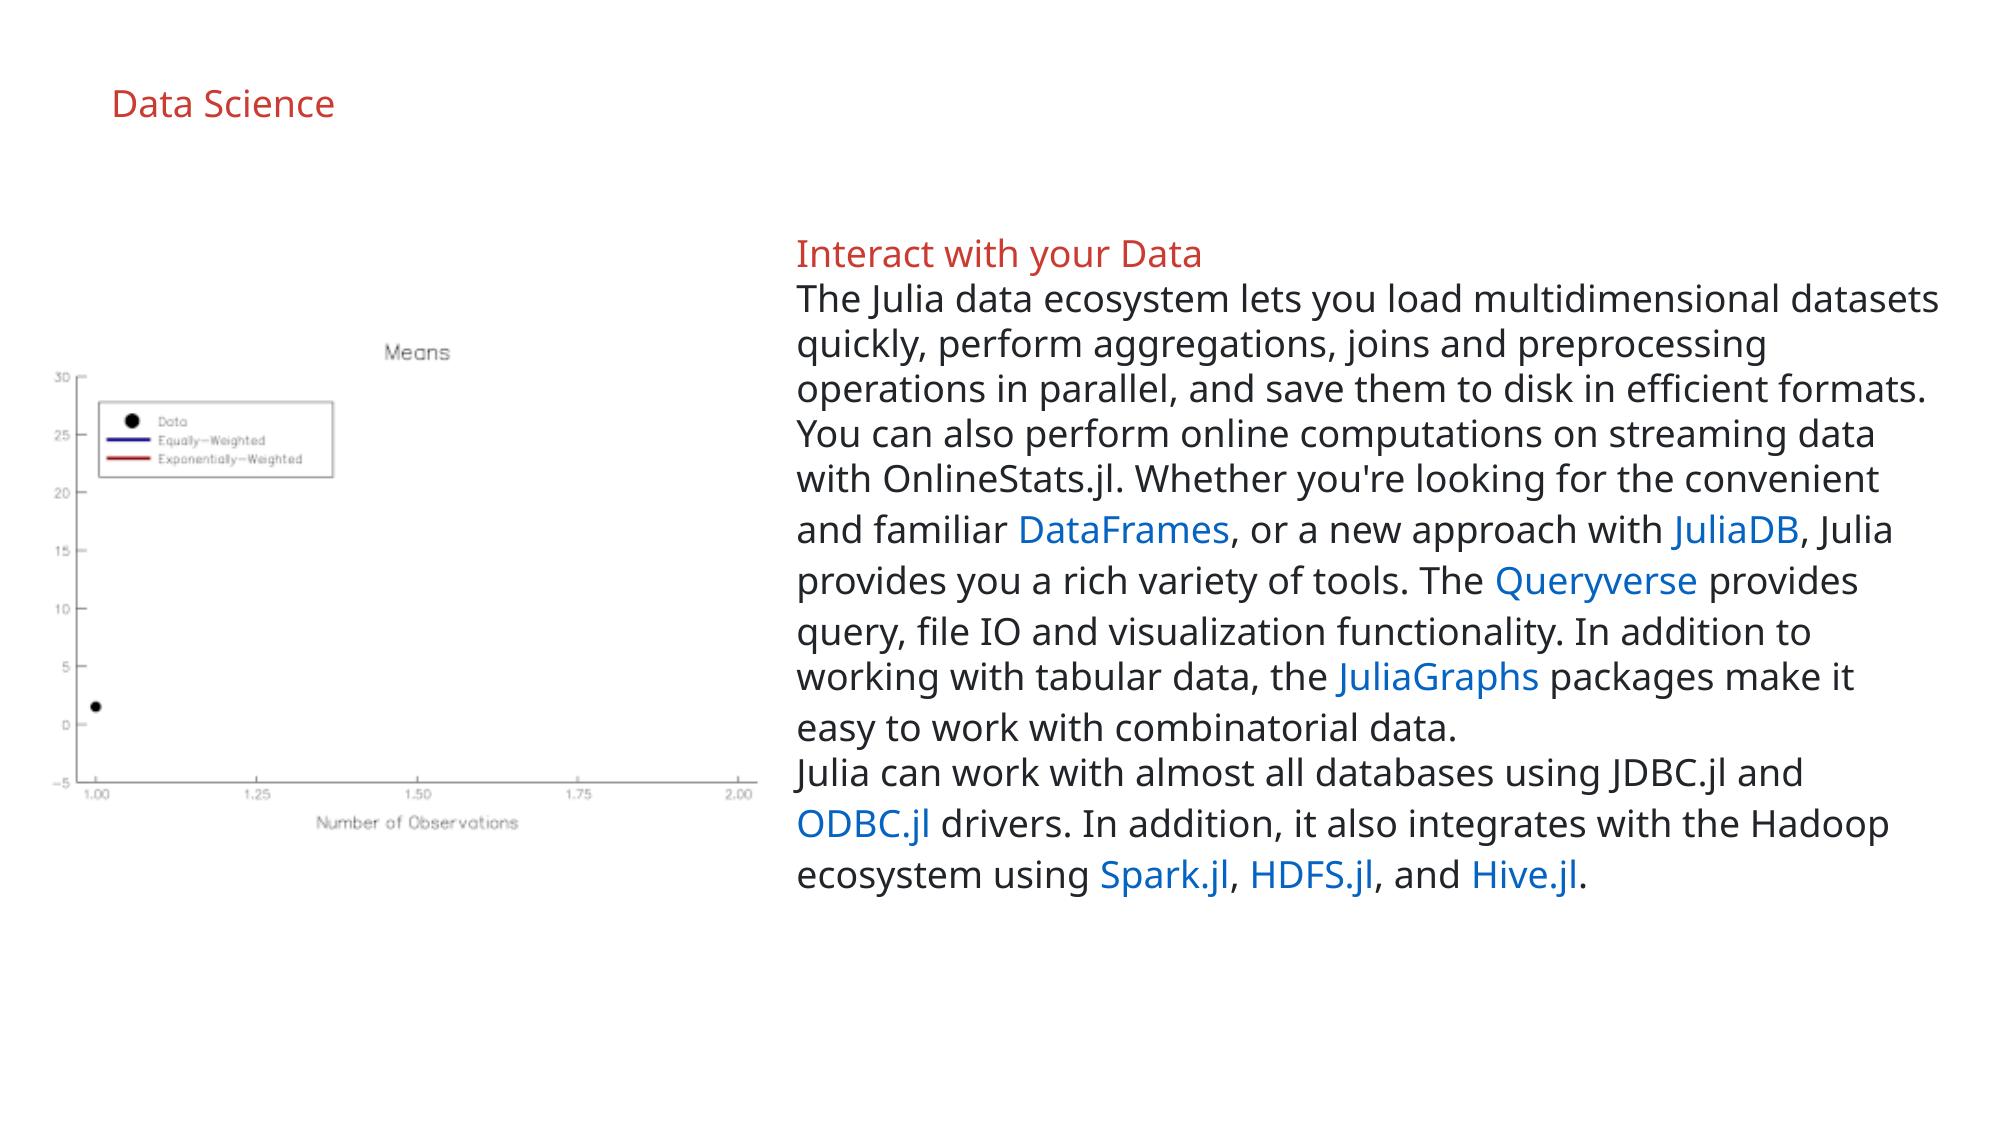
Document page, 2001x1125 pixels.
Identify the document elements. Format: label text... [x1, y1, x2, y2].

text_box Data Science [96, 72, 351, 133]
picture [41, 338, 782, 833]
text_box Interact with your Data The Julia data ecosystem lets you load multidimensional datasets quickly, perform aggregations, joins and preprocessing operations in parallel, and save them to disk in efficient formats. You can also perform online computations on streaming data with OnlineStats.jl. Whether you're looking for the convenient and familiar DataFrames, or a new approach with JuliaDB, Julia provides you a rich variety of tools. The Queryverse provides query, file IO and visualization functionality. In addition to working with tabular data, the JuliaGraphs packages make it easy to work with combinatorial data. Julia can work with almost all databases using JDBC.jl and ODBC.jl drivers. In addition, it also integrates with the Hadoop ecosystem using Spark.jl, HDFS.jl, and Hive.jl. [781, 222, 1959, 1000]
